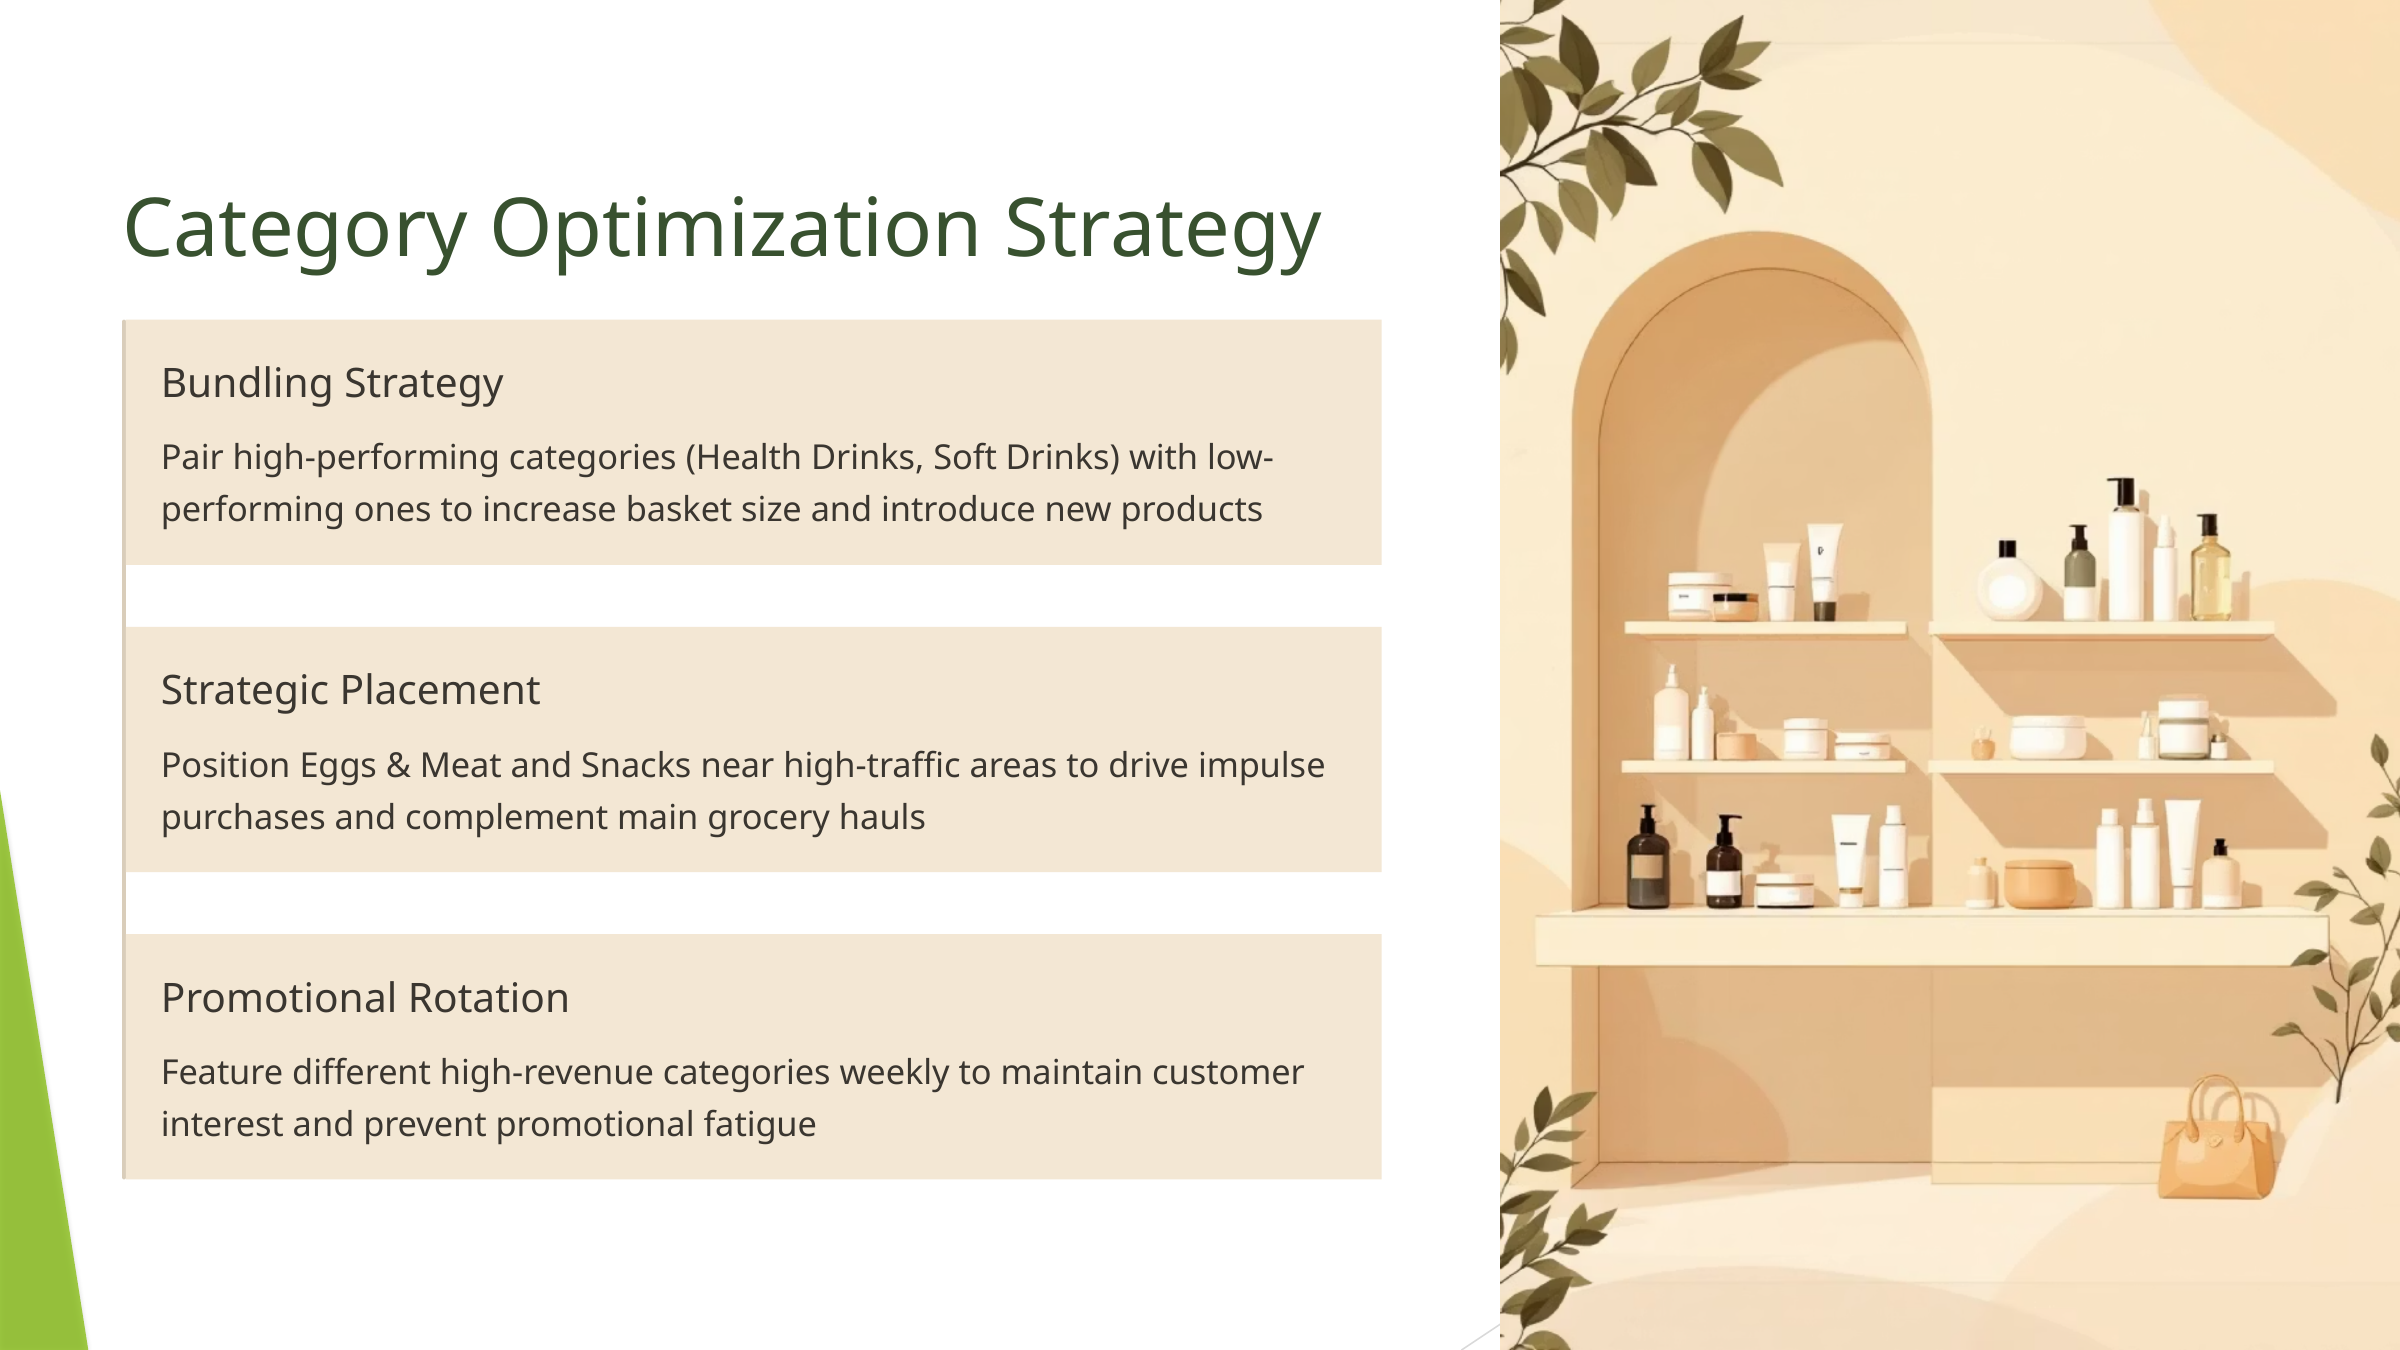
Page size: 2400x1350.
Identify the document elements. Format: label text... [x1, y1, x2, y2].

text_box [125, 934, 1382, 1180]
text_box [125, 626, 1382, 873]
text_box [122, 319, 126, 1180]
text_box Strategic Placement [160, 661, 572, 714]
text_box Category Optimization Strategy [122, 170, 1338, 274]
text_box Feature different high-revenue categories weekly to maintain customer interest and prevent promotional fatigue [160, 1039, 1347, 1145]
text_box Pair high-performing categories (Health Drinks, Soft Drinks) with low-performing ones to increase basket size and introduce new products [160, 424, 1347, 530]
picture [1499, 0, 2400, 1350]
text_box Position Eggs & Meat and Snacks near high-traffic areas to drive impulse purchases and complement main grocery hauls [160, 731, 1347, 838]
text_box Promotional Rotation [160, 969, 572, 1021]
text_box Bundling Strategy [160, 354, 572, 406]
text_box [125, 319, 1382, 565]
